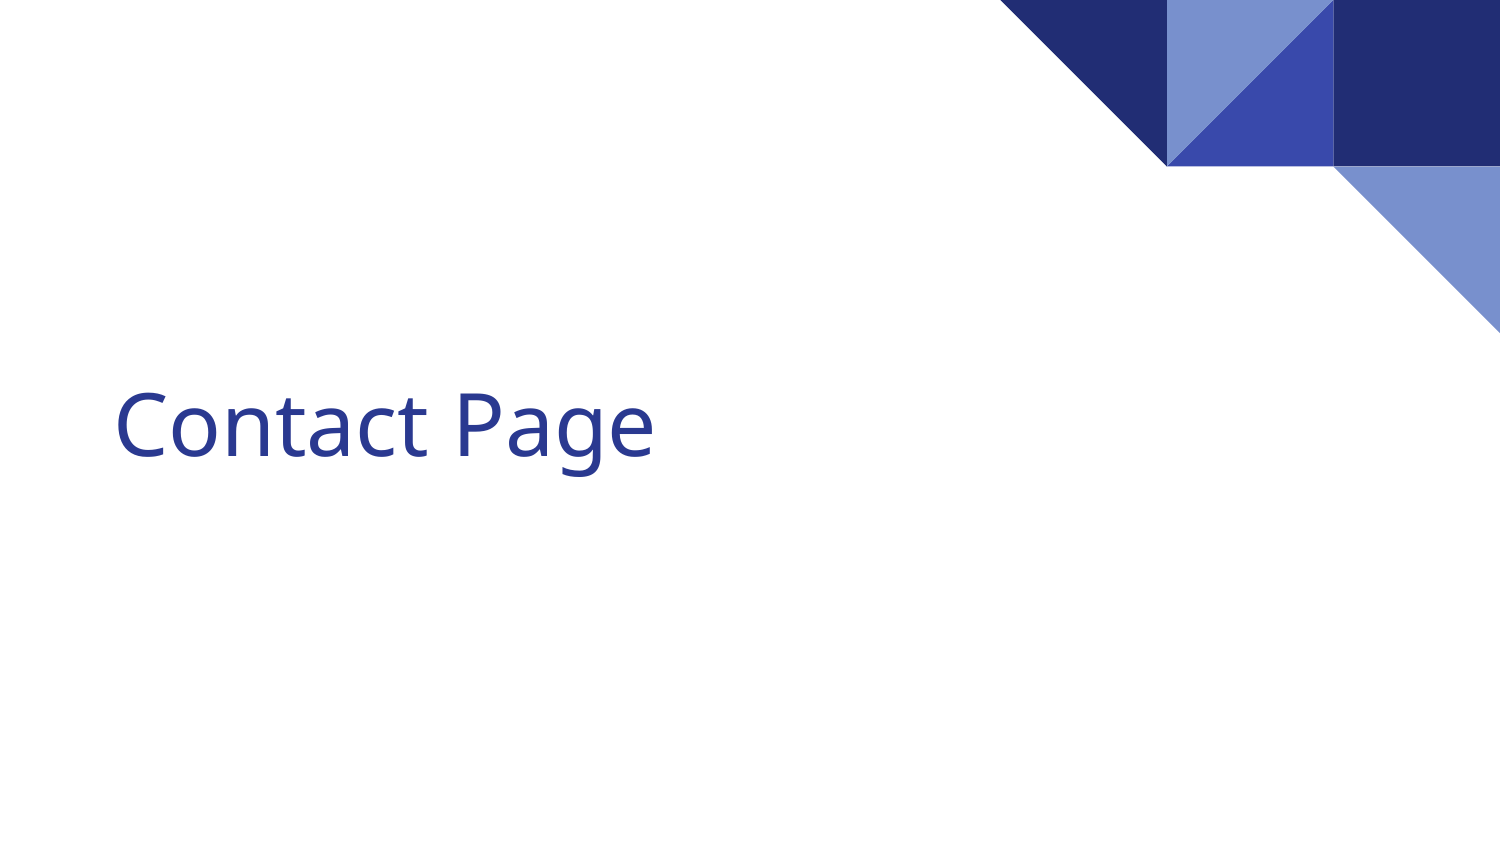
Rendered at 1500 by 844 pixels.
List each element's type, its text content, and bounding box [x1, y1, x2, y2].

title Contact Page [98, 353, 1447, 491]
